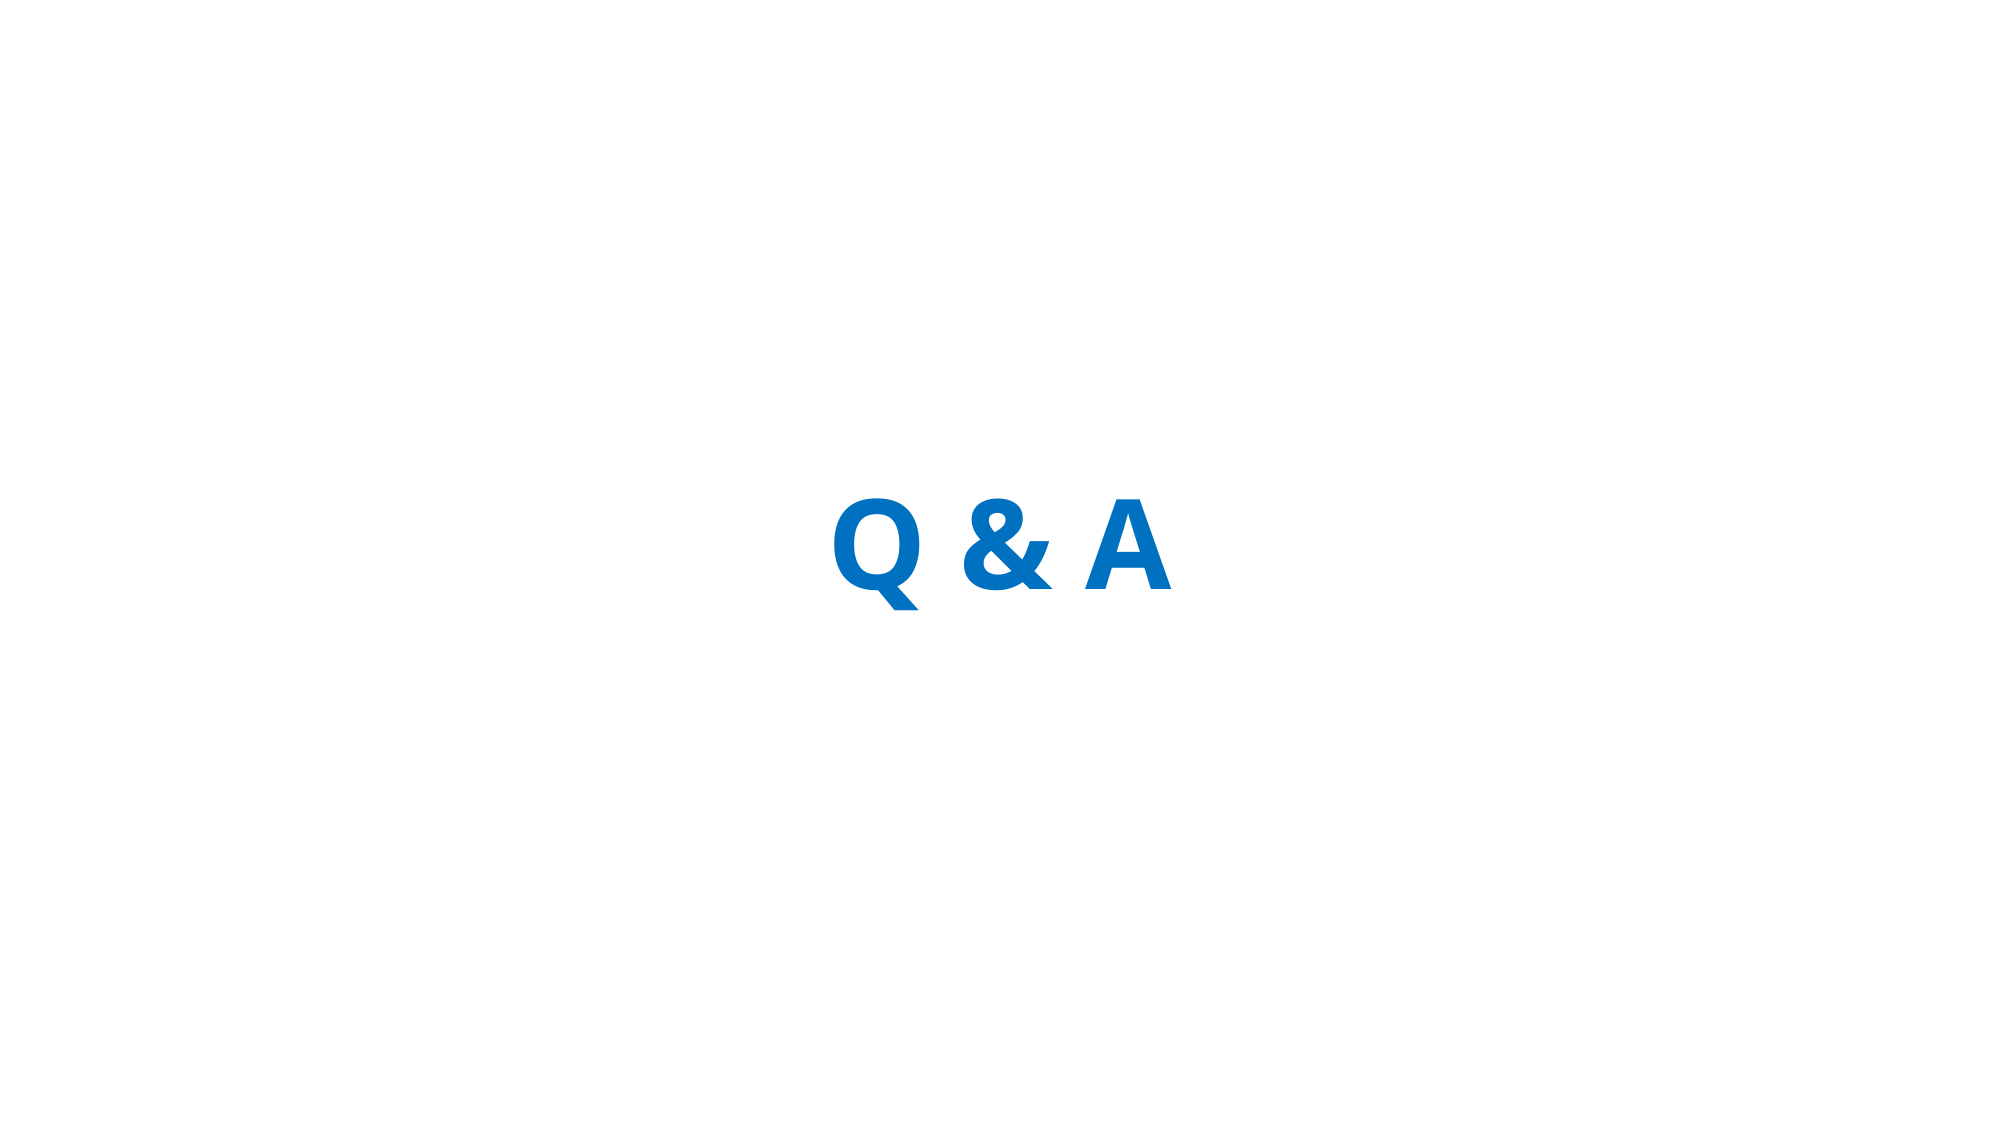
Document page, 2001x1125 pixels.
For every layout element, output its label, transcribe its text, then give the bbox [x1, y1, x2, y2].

title Q & A [137, 440, 1863, 658]
